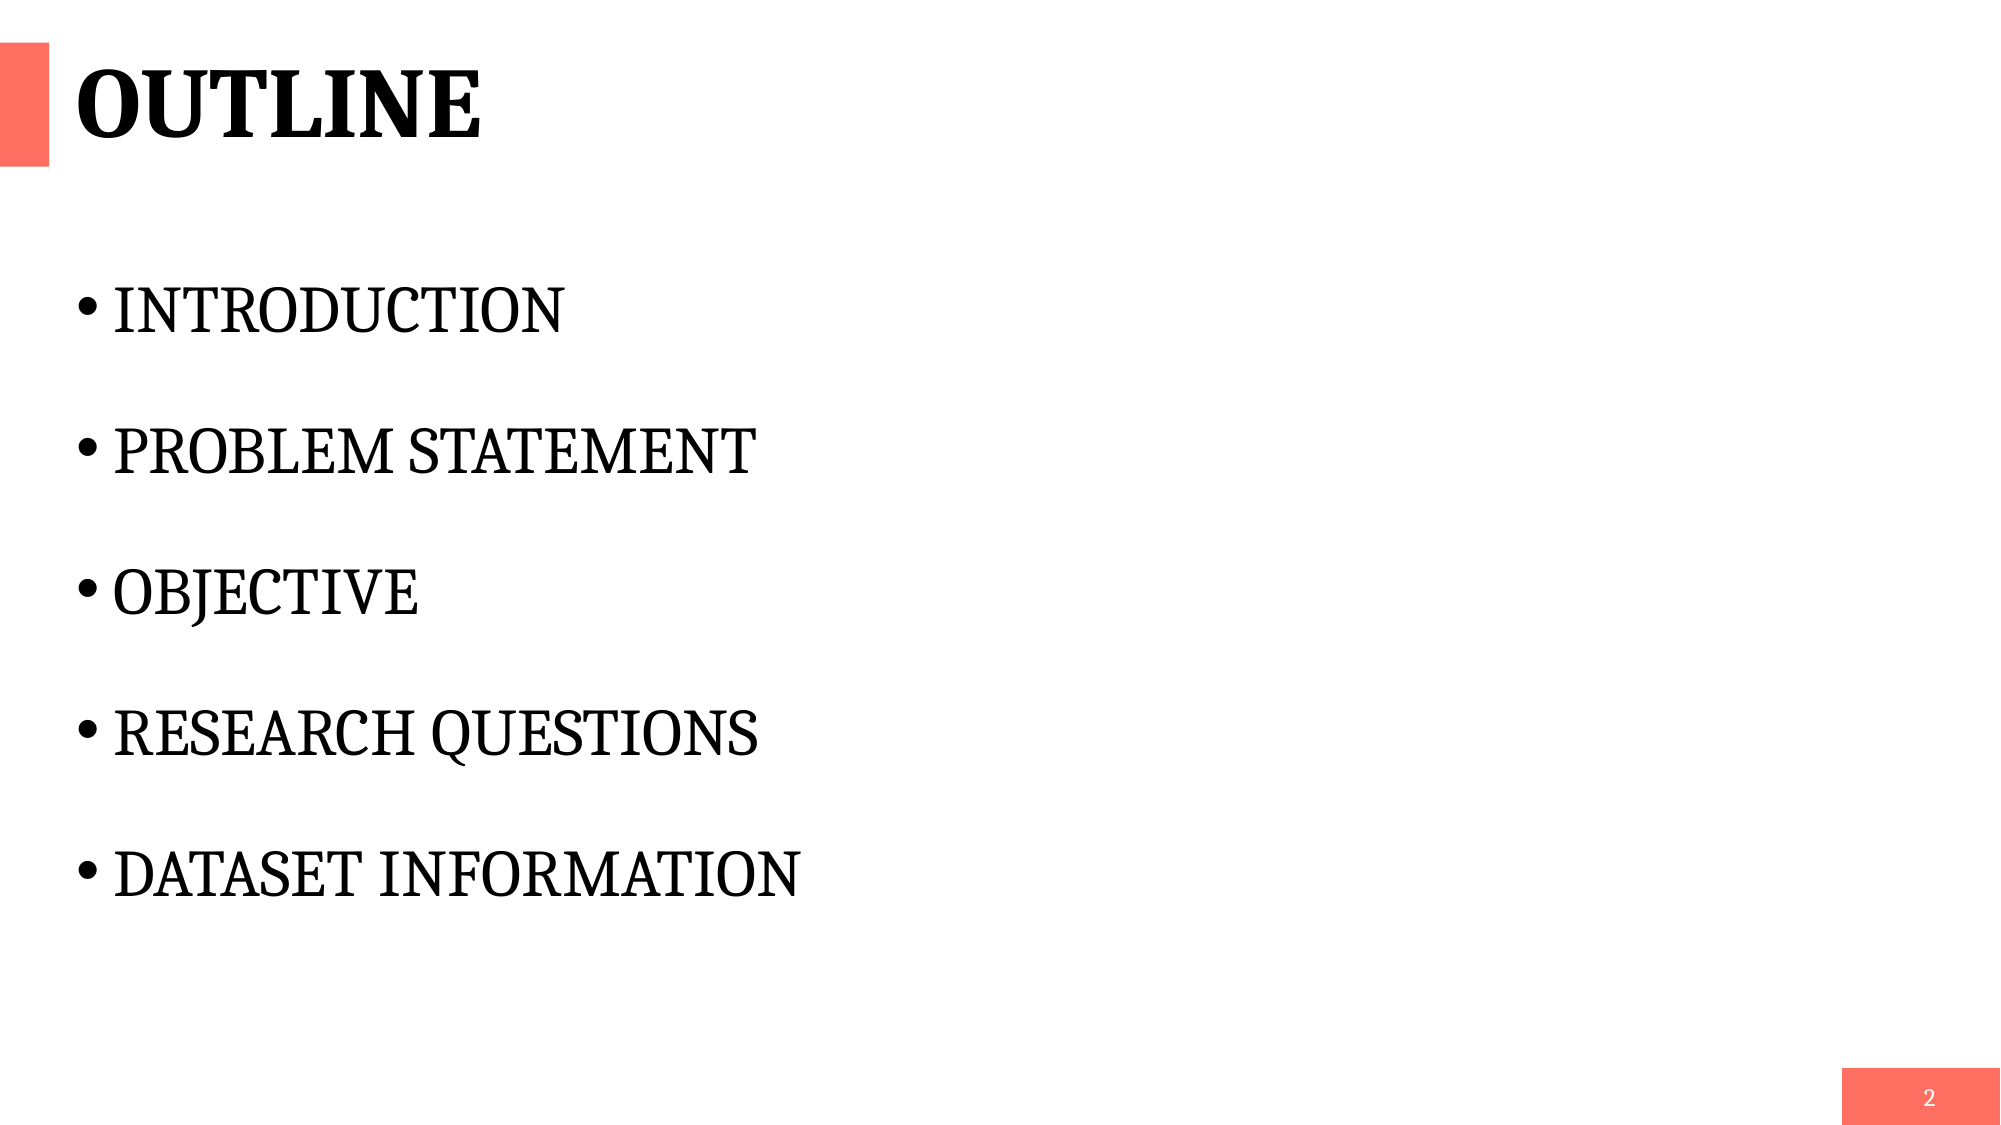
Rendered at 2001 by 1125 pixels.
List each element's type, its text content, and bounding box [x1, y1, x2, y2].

slide_number 2 [1889, 1079, 1951, 1114]
list INTRODUCTION PROBLEM STATEMENT OBJECTIVE RESEARCH QUESTIONS DATASET INFORMATION [60, 217, 1951, 1029]
title OUTLINE [60, 42, 1951, 168]
